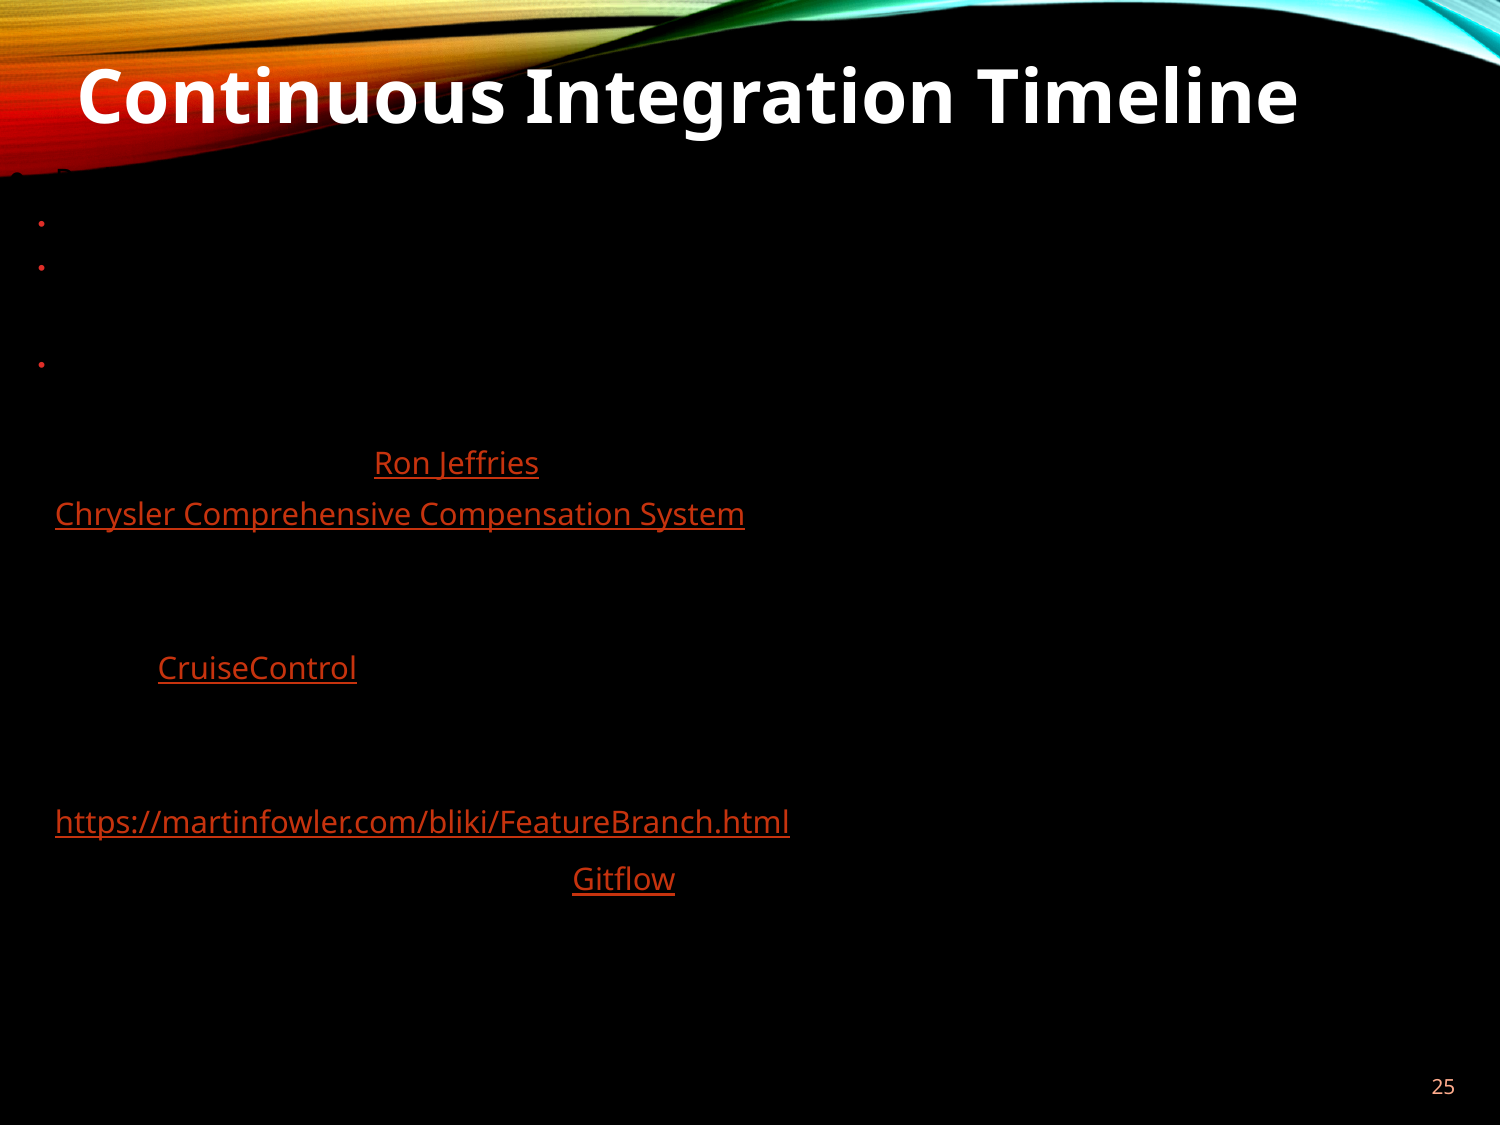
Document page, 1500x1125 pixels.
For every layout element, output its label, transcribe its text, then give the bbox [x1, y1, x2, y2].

list Prehistorically – Developers manually built code and delivered it to a human integrator every 3 months integrator would manually ”integrate” everyone’s work a grueling, tortuous process! 1994 – Grady Booch writes Object-Oriented Analysis and Design with Applications uses the phrase “continuous integration” to explain how "internal releases represent a sort of continuous integration of the system" 1997 – Kent Beck and Ron Jeffries invented Extreme Programming (XP) while on the Chrysler Comprehensive Compensation System project, including continuous integration 1999 – Beck elaborates on continuous integration in his first full book on Extreme programming, emphasizing importance of face-to-face communication 2001 – CruiseControl released - the first CI/Build server 2005 – Linus Torvalds creates Git while developing Linux to address SVN shortfalls 2009 – Martin Fowler publishes his popular blog posting on feature branching https://martinfowler.com/bliki/FeatureBranch.html 2012 – Vincent Driessen introduces Gitflow [8, 141, 1495, 927]
footer 24 [1337, 1070, 1459, 1108]
picture [0, 0, 1500, 178]
text_box Continuous Integration Timeline [76, 37, 1367, 109]
